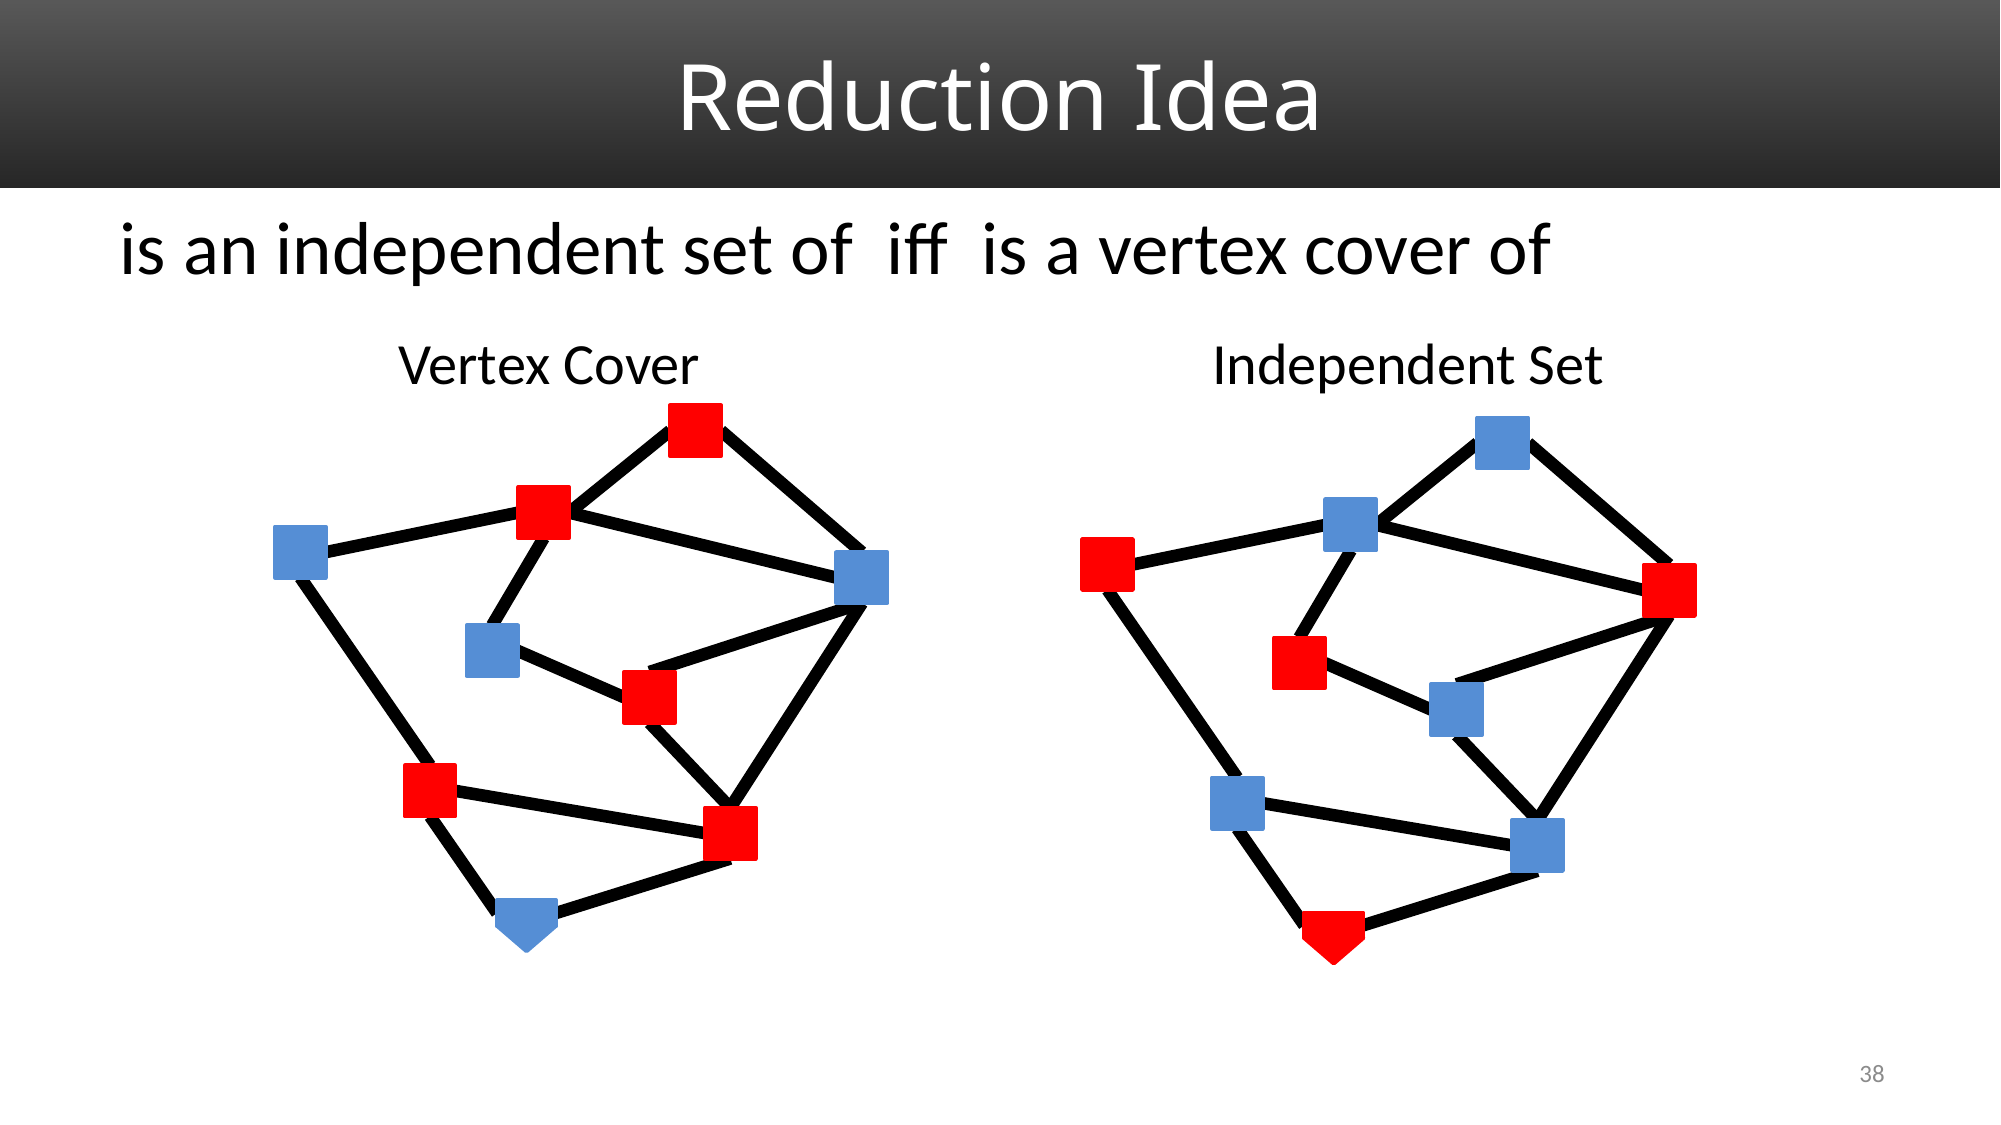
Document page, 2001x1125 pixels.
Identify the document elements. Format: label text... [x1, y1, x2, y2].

text_box Vertex Cover [383, 319, 715, 403]
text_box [274, 405, 888, 952]
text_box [1081, 417, 1695, 964]
title Reduction Idea [99, 24, 1900, 163]
text_box Independent Set [1197, 319, 1619, 404]
slide_number 38 [1433, 1042, 1900, 1103]
